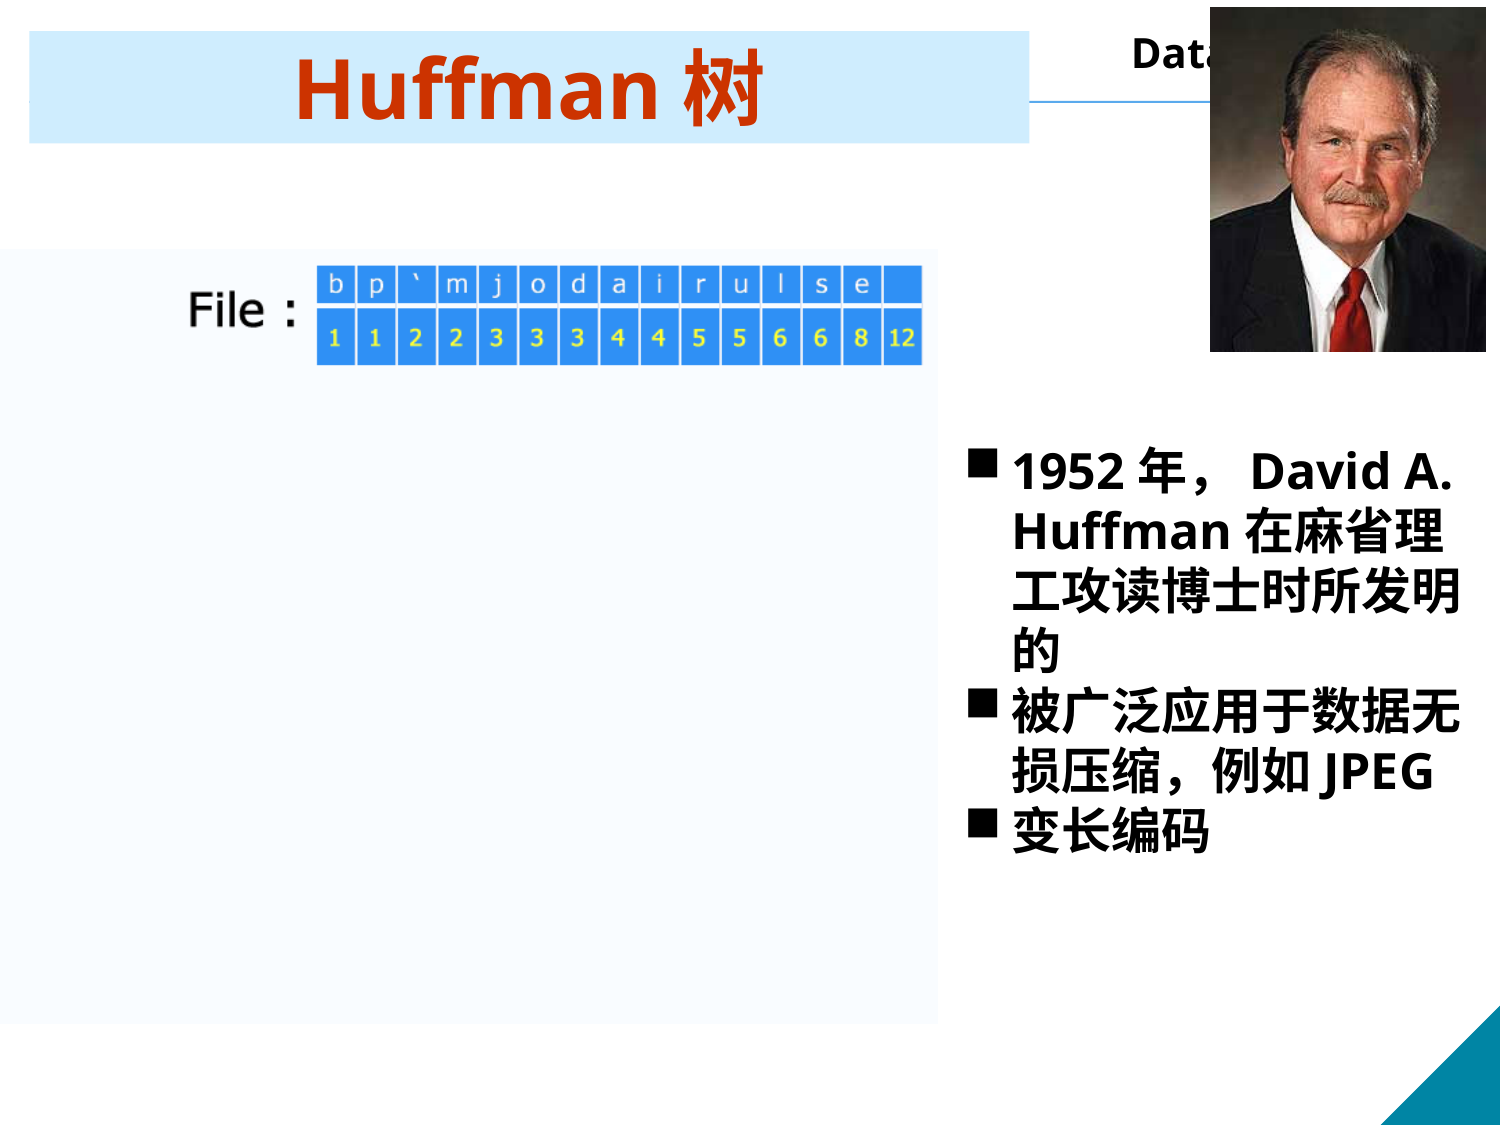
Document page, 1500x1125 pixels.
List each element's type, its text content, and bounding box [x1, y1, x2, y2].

text_box 1952年，David A. Huffman在麻省理工攻读博士时所发明的 被广泛应用于数据无损压缩，例如JPEG 变长编码 [949, 431, 1500, 867]
text_box Huffman树 [29, 31, 1030, 144]
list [0, 249, 938, 1024]
picture [1210, 7, 1486, 352]
